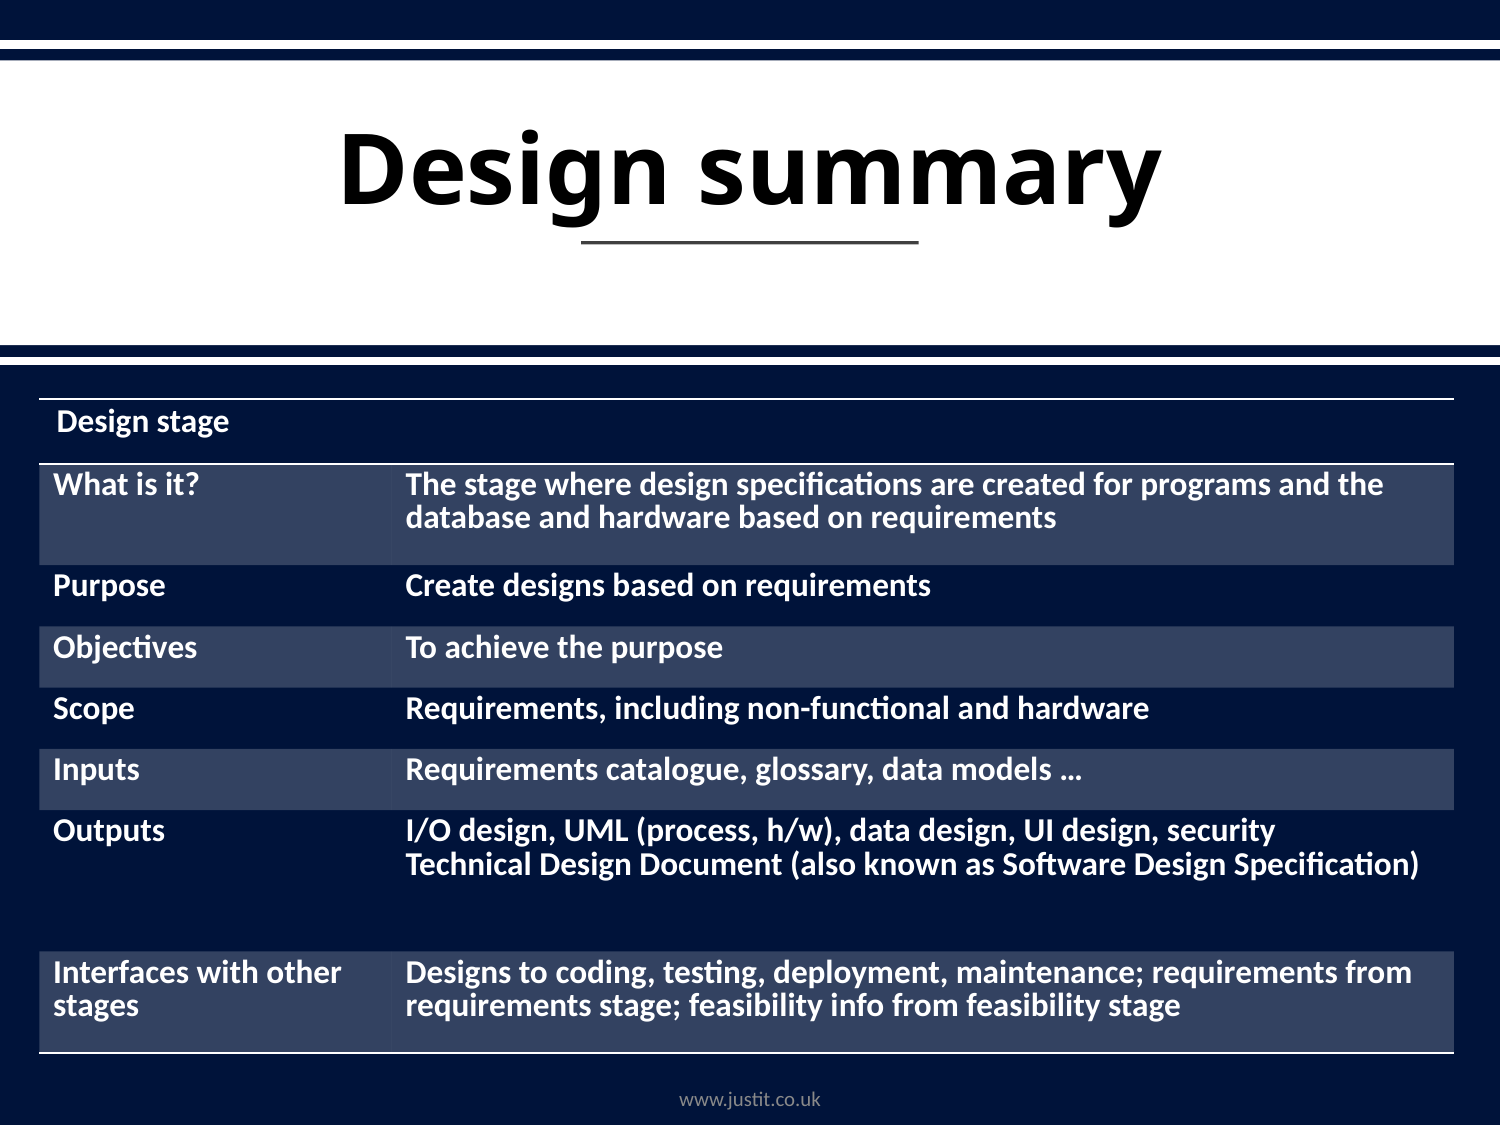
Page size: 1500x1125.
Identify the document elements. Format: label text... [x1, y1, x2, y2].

table_cell Requirements catalogue, glossary, data models … [392, 749, 1454, 810]
table_cell Designs to coding, testing, deployment, maintenance; requirements from requirements stage; feasibility info from feasibility stage [392, 951, 1454, 1052]
table_cell What is it? [39, 465, 392, 565]
table_cell Objectives [39, 626, 392, 688]
table_cell Outputs [39, 810, 392, 951]
table_header Design stage [39, 400, 1454, 463]
table_cell Inputs [39, 749, 392, 810]
table_cell I/O design, UML (process, h/w), data design, UI design, security Technical Design Document (also known as Software Design Specification) [392, 810, 1454, 951]
table_cell To achieve the purpose [392, 626, 1454, 688]
table_cell The stage where design specifications are created for programs and the database and hardware based on requirements [392, 465, 1454, 565]
table_cell Interfaces with other stages [39, 951, 392, 1052]
title Design summary [64, 80, 1436, 233]
table_cell Scope [39, 688, 392, 749]
table_cell Requirements, including non-functional and hardware [392, 688, 1454, 749]
footer www.justit.co.uk [496, 1069, 1004, 1125]
text_box [0, 59, 1500, 346]
table_cell Create designs based on requirements [392, 565, 1454, 626]
table_cell Purpose [39, 565, 392, 626]
